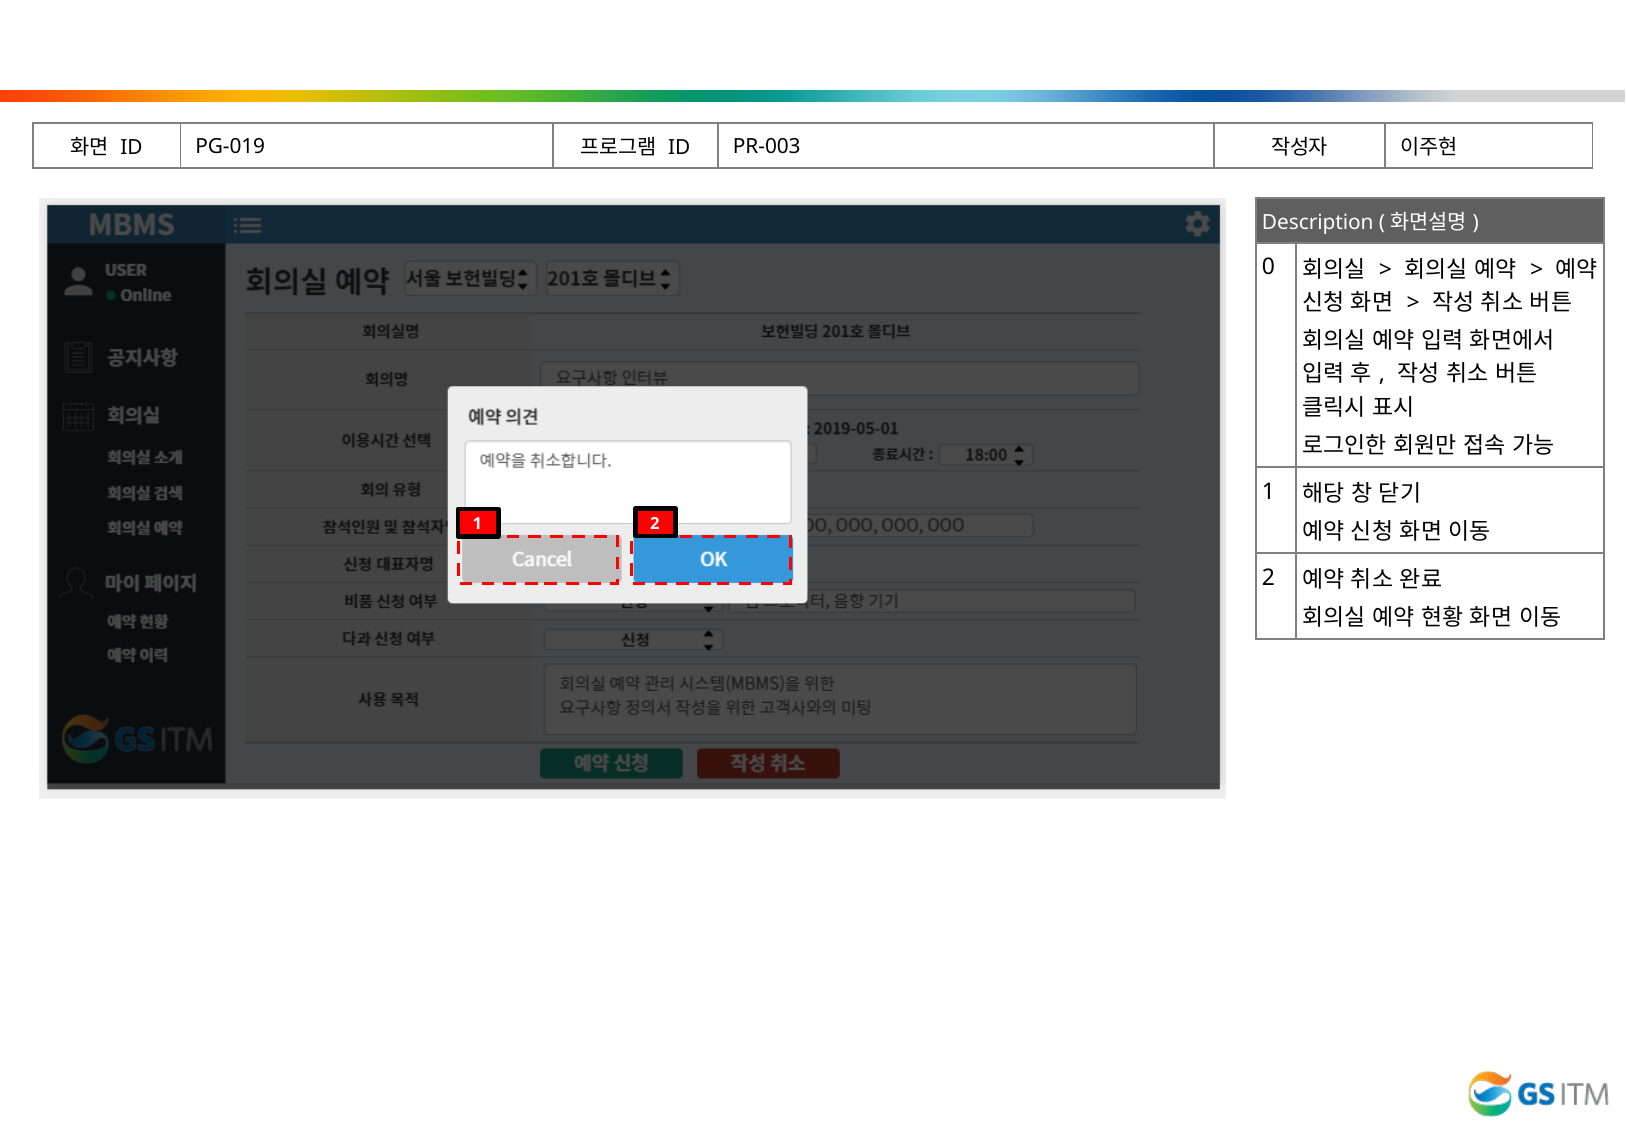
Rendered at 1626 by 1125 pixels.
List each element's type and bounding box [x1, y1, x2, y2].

table_header [554, 124, 717, 167]
table_header [34, 124, 180, 167]
picture [38, 197, 1227, 799]
picture [1467, 1070, 1610, 1118]
table_header [181, 124, 552, 167]
table_cell [1297, 244, 1603, 466]
table_cell [1297, 468, 1603, 552]
table_cell [1257, 244, 1295, 466]
table_cell [1257, 554, 1295, 638]
table_cell [1297, 554, 1603, 638]
picture [0, 90, 1625, 102]
table_header [1215, 124, 1384, 167]
table_cell [1257, 468, 1295, 552]
table_header [719, 124, 1213, 167]
table_header [1386, 124, 1592, 167]
table_header [1257, 199, 1603, 242]
